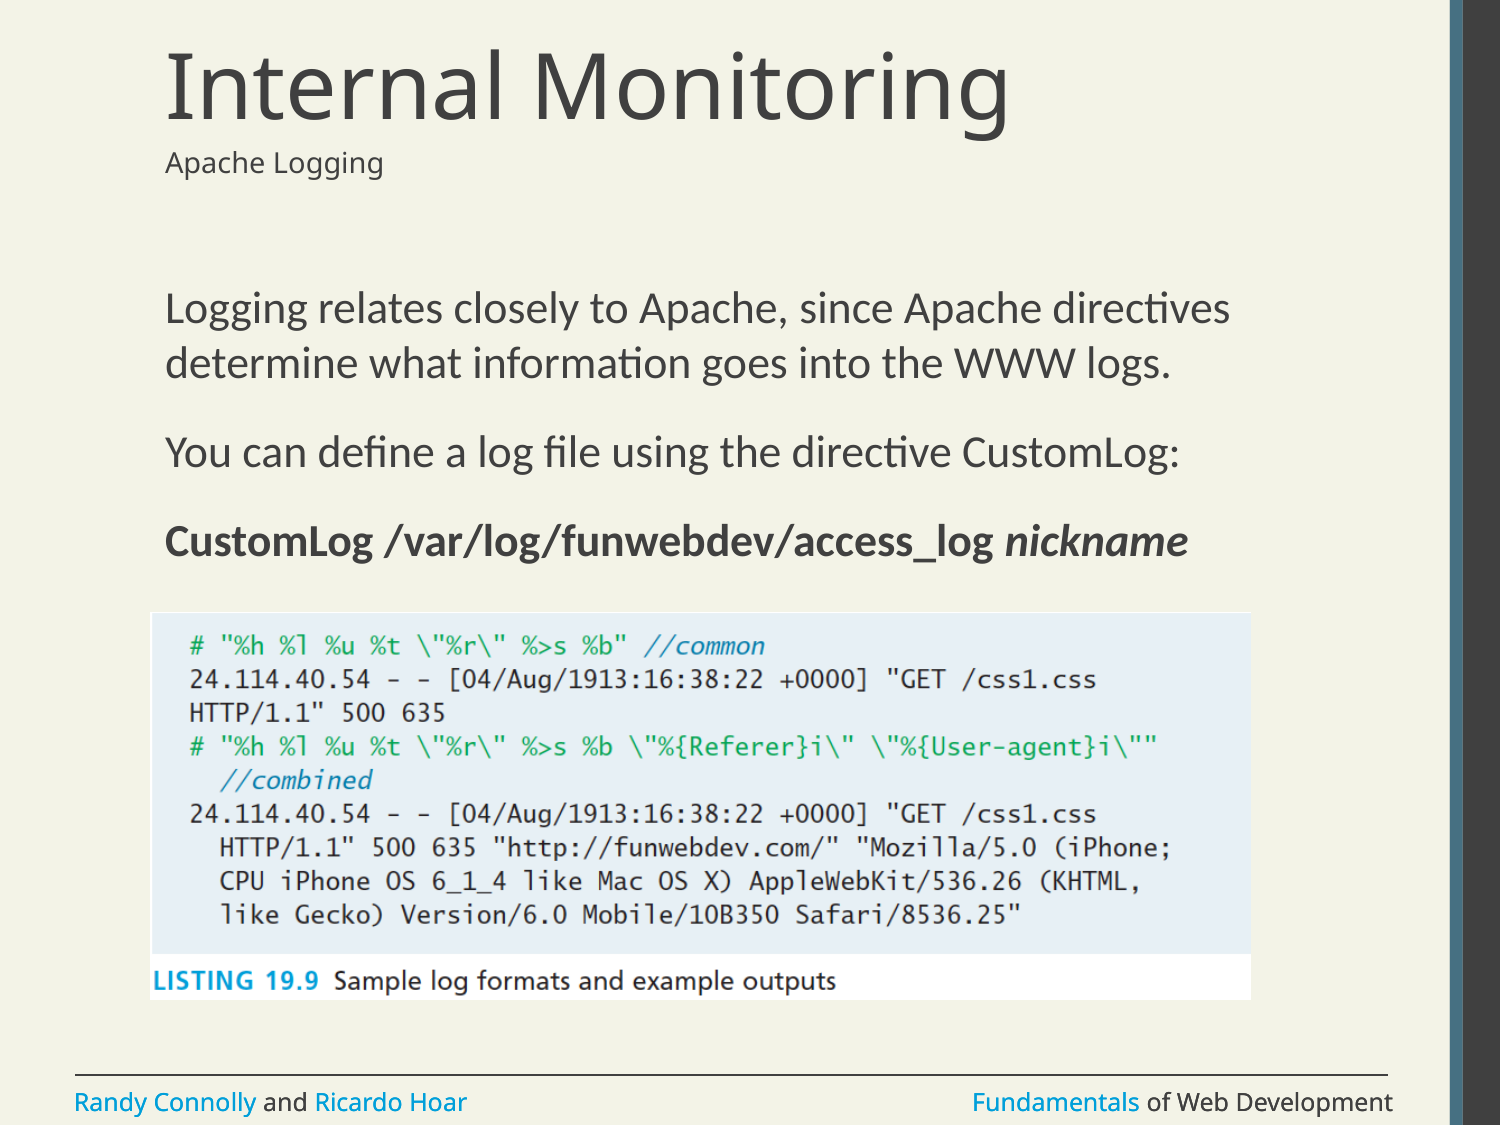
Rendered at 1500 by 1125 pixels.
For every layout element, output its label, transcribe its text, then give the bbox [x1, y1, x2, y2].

title Internal Monitoring [150, 20, 1425, 188]
list Logging relates closely to Apache, since Apache directives determine what information goes into the WWW logs. You can define a log file using the directive CustomLog: CustomLog /var/log/funwebdev/access_log nickname [150, 270, 1350, 1013]
list Apache Logging [150, 137, 1200, 188]
picture [149, 612, 1252, 1001]
